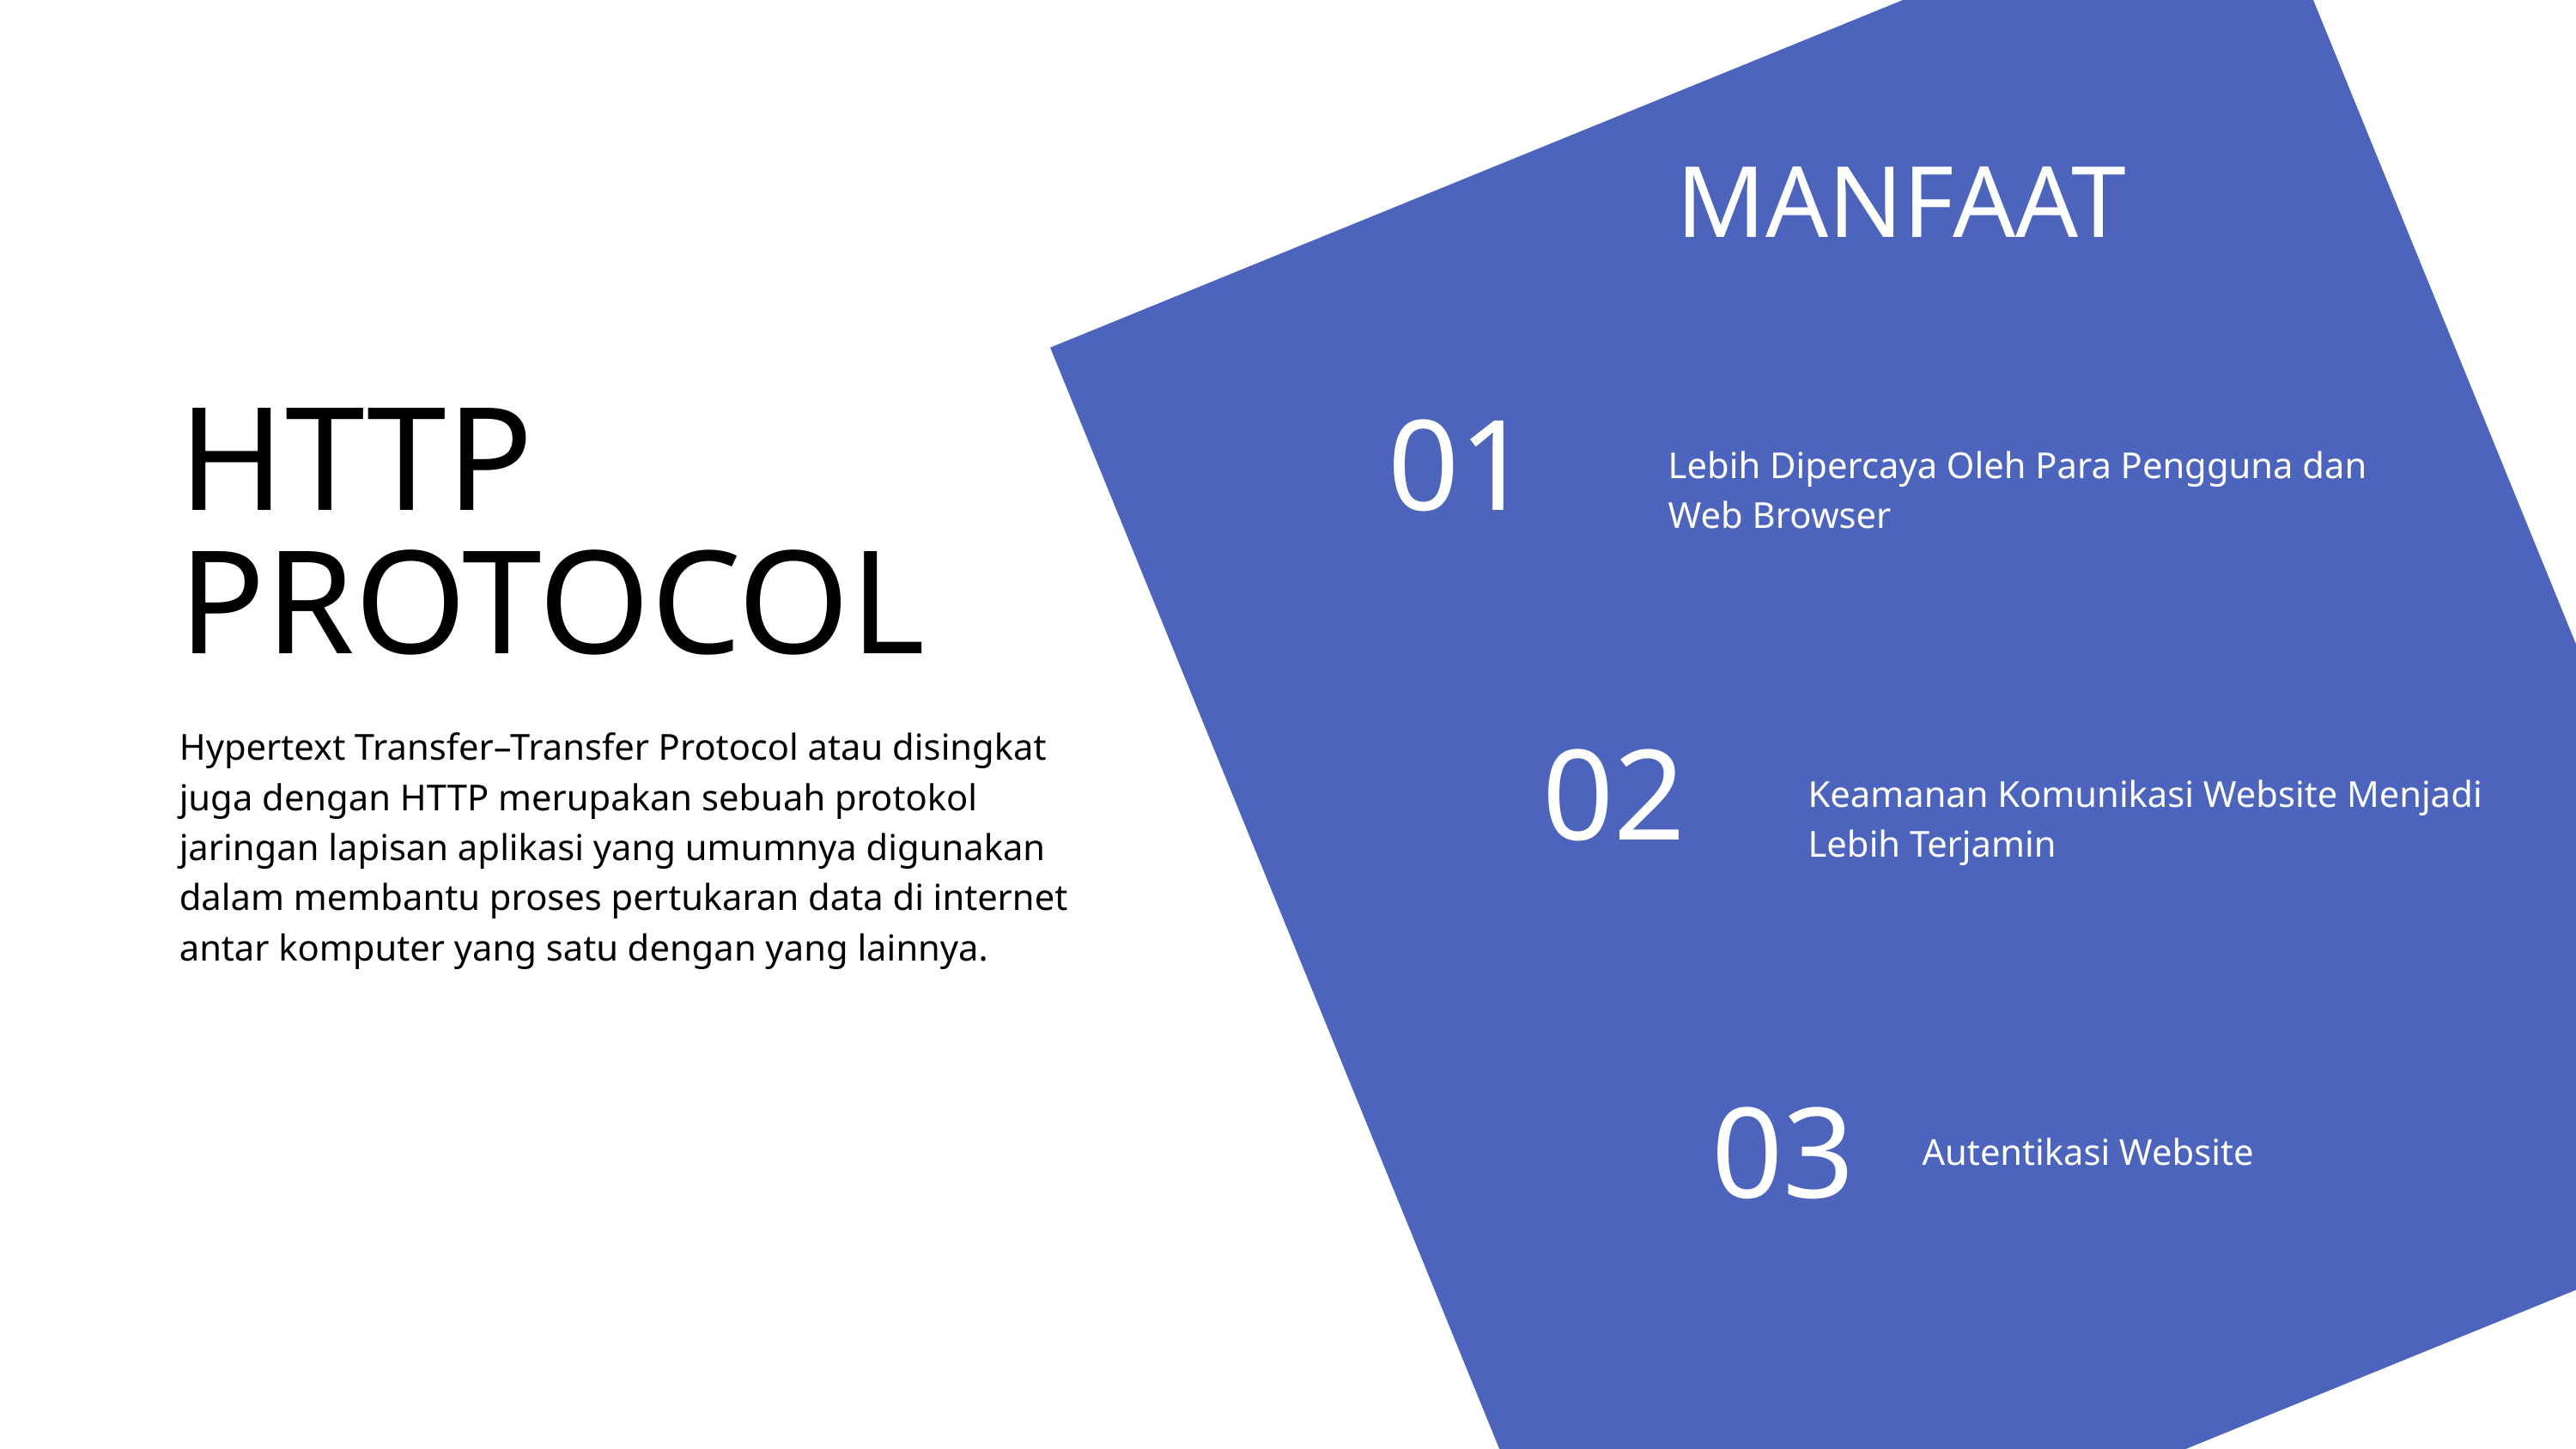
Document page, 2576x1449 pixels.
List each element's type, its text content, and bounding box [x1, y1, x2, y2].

text_box Hypertext Transfer–Transfer Protocol atau disingkat juga dengan HTTP merupakan sebuah protokol jaringan lapisan aplikasi yang umumnya digunakan dalam membantu proses pertukaran data di internet antar komputer yang satu dengan yang lainnya. [179, 717, 1086, 968]
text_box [1275, 48, 2576, 1449]
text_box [1300, 354, 2432, 533]
text_box HTTP PROTOCOL [179, 396, 1131, 682]
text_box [1465, 683, 2519, 862]
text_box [1676, 1056, 2432, 1220]
